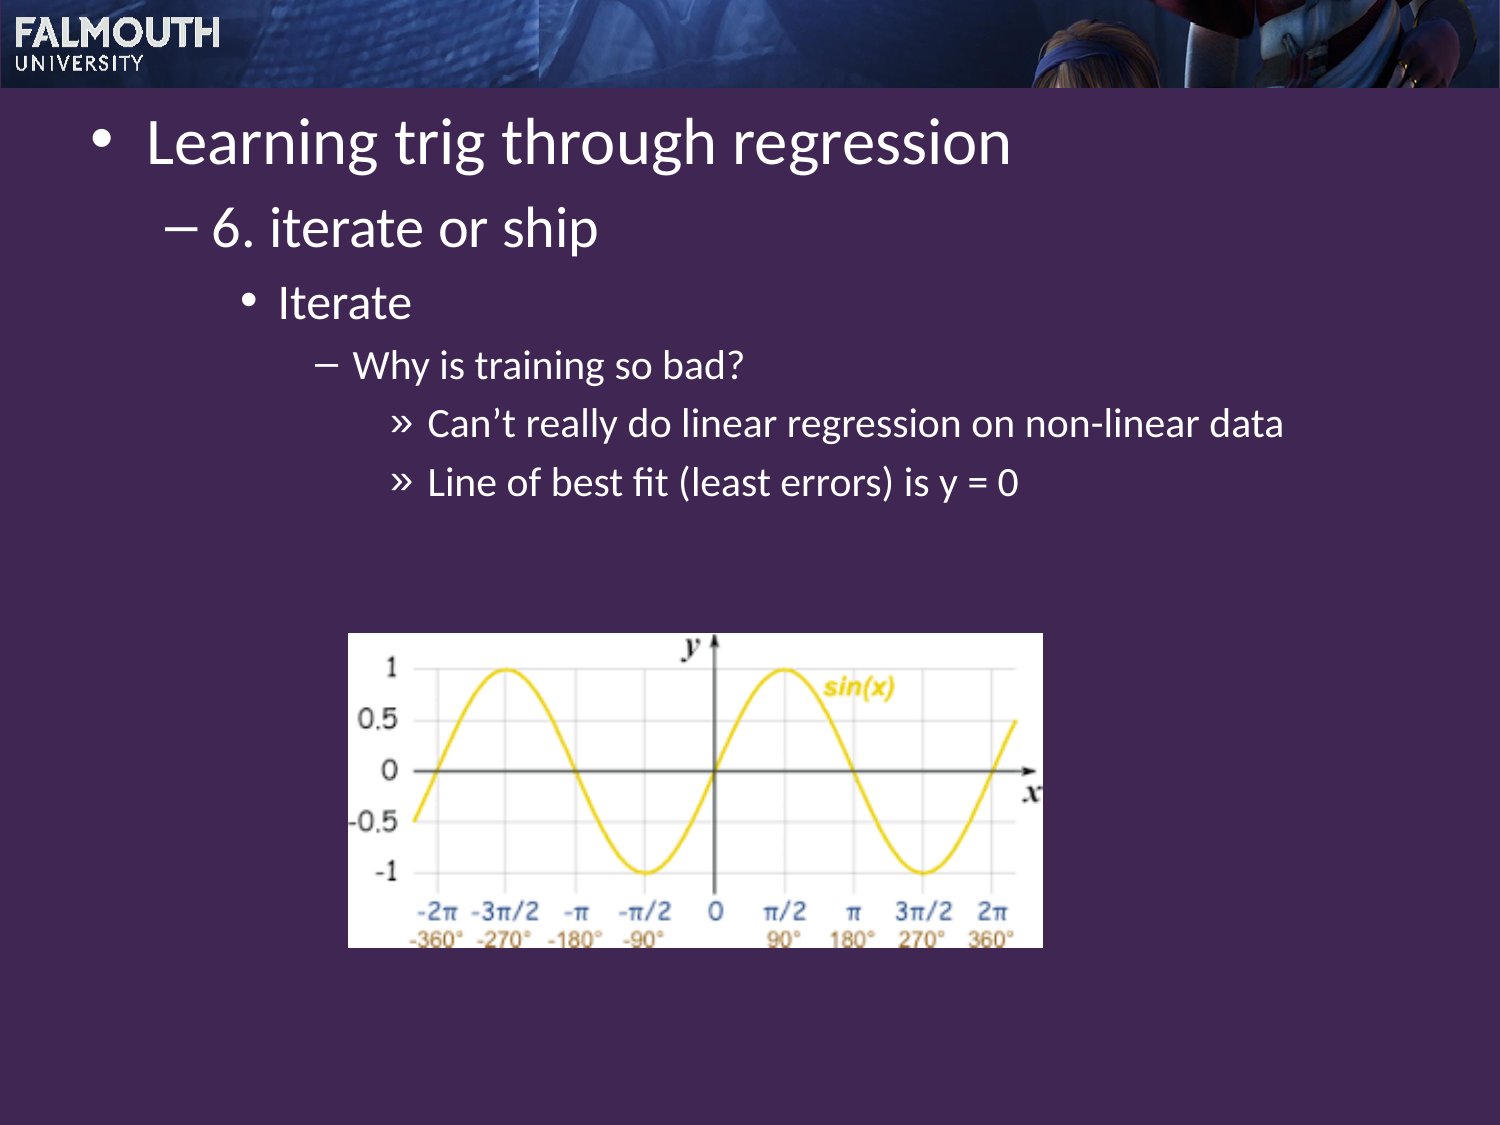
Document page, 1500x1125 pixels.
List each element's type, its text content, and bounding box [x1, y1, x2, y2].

picture [348, 633, 1043, 949]
picture [0, 0, 1500, 90]
list Learning trig through regression 6. iterate or ship Iterate Why is training so bad? Can’t really do linear regression on non-linear data Line of best fit (least errors) is y = 0 [75, 90, 1425, 1094]
